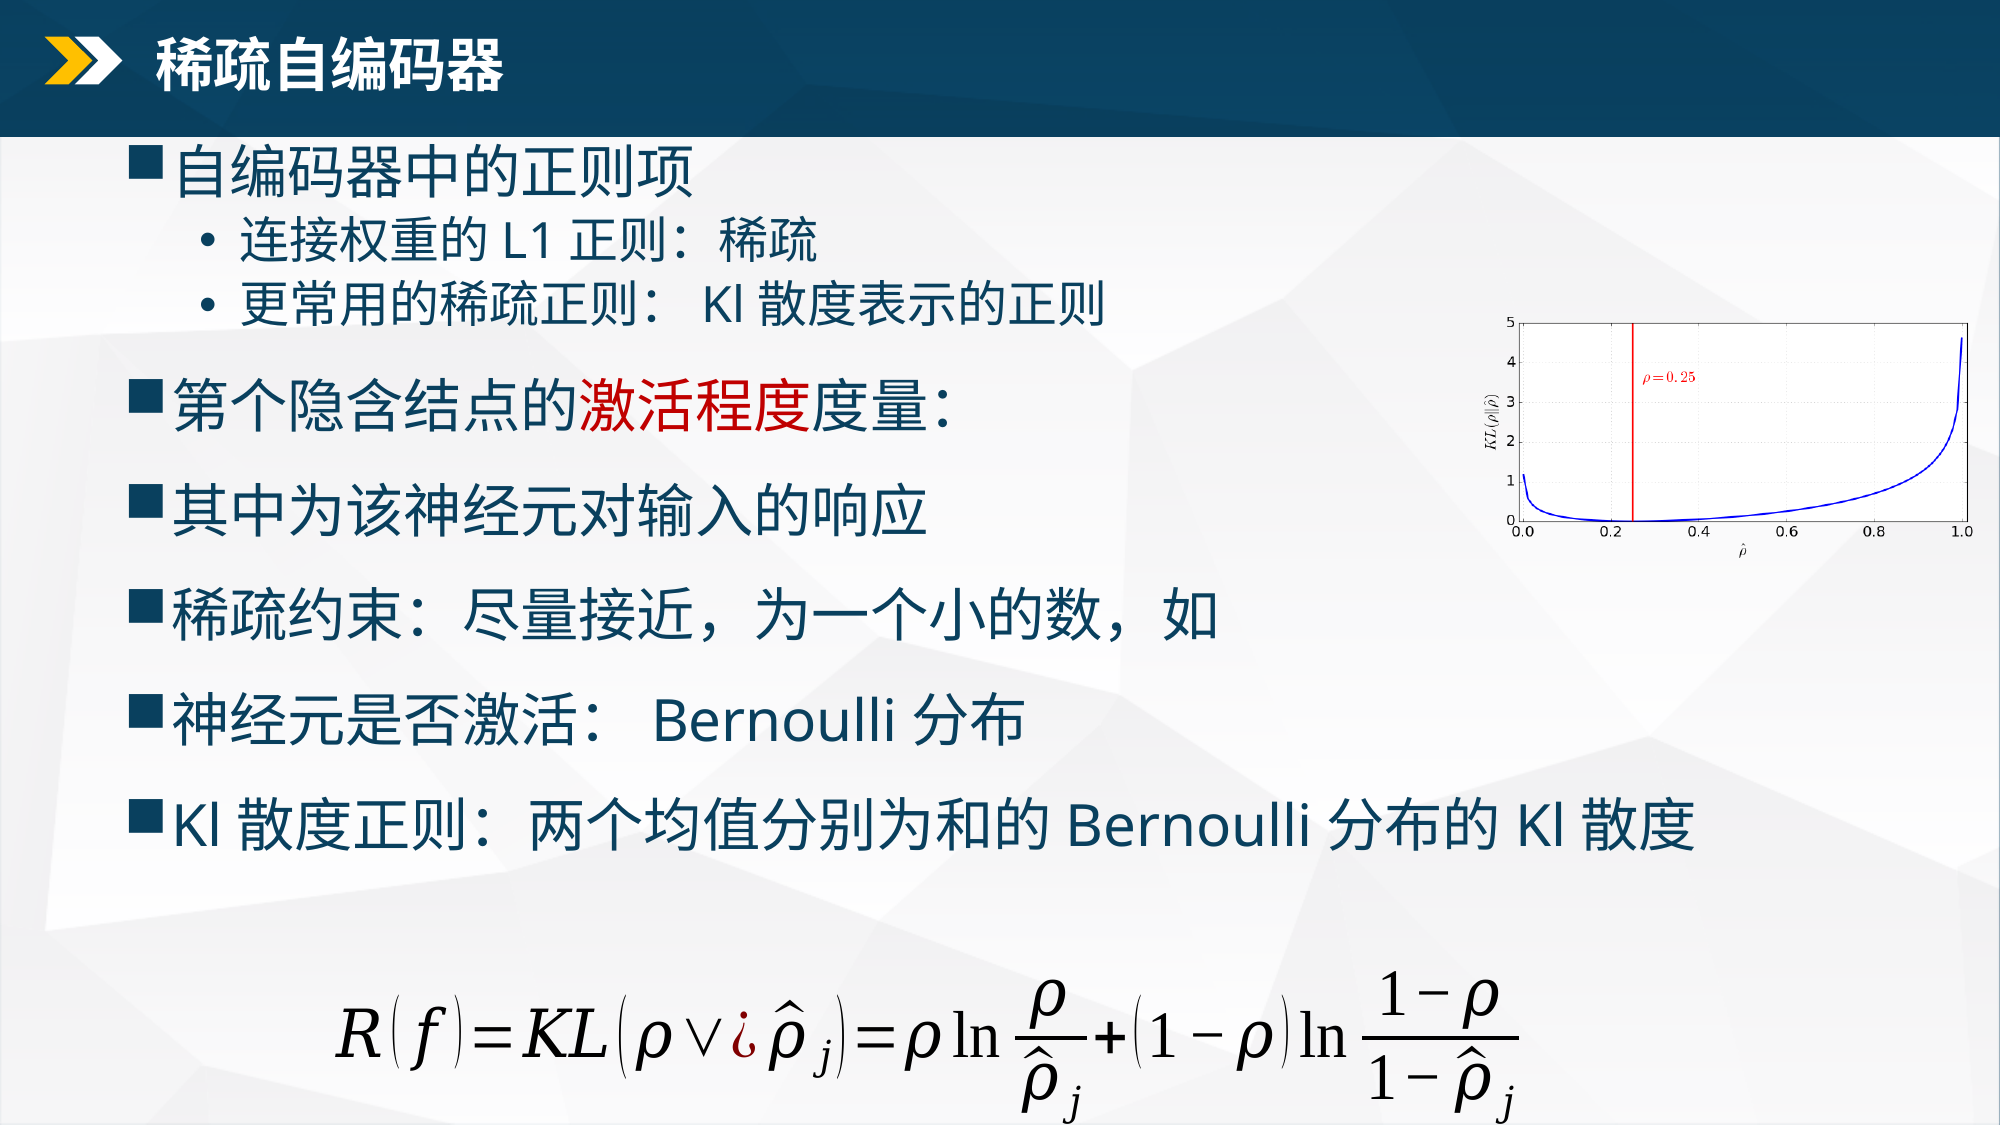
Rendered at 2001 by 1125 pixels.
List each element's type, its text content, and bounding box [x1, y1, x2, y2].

picture [0, 0, 2000, 1125]
list 稀疏自编码器 [140, 28, 1027, 93]
